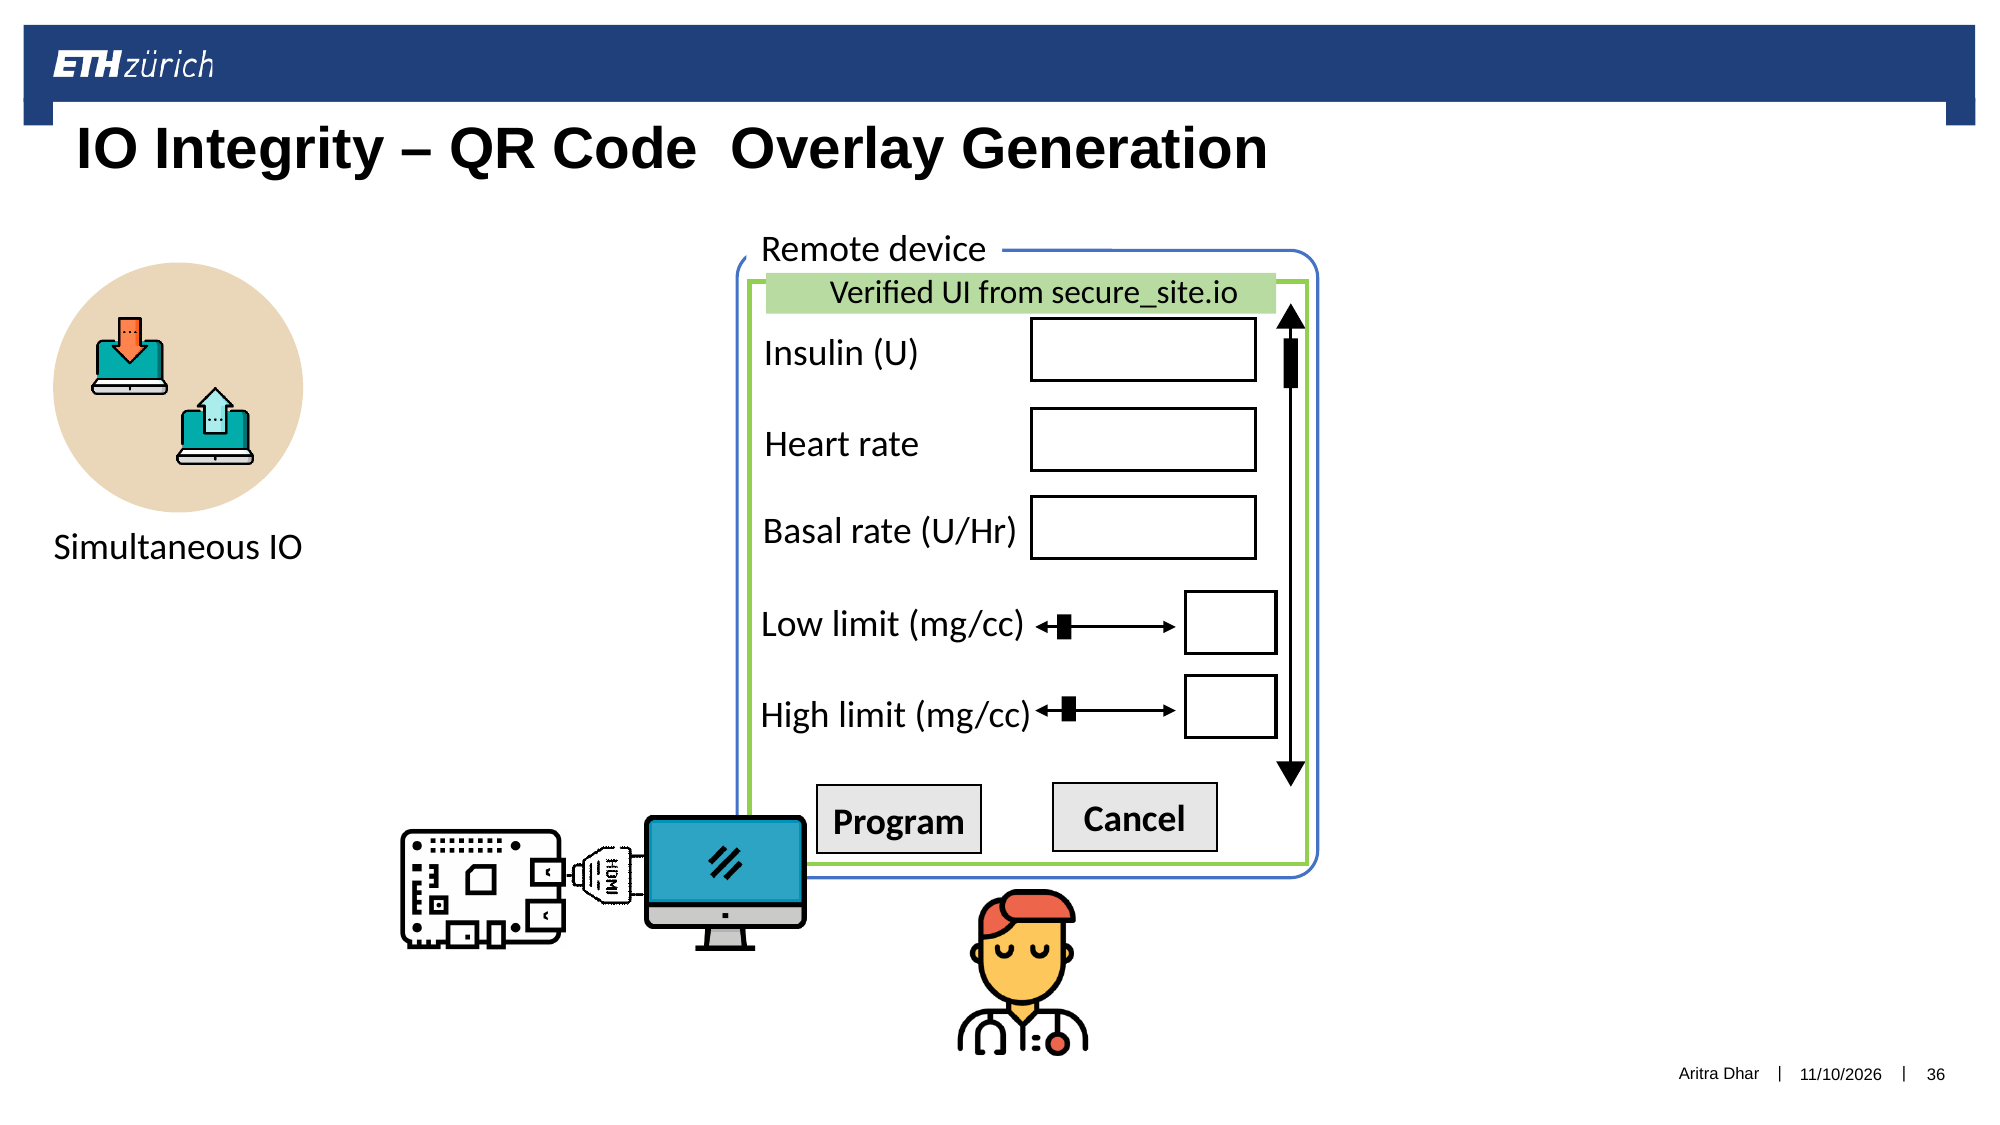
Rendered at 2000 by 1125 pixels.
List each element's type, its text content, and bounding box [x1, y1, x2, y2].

slide_number 36 [1906, 1034, 1966, 1112]
picture [399, 812, 813, 951]
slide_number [1790, 1034, 1892, 1112]
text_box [52, 262, 304, 513]
footer Aritra Dhar [999, 1034, 1760, 1111]
text_box Simultaneous IO [38, 514, 318, 575]
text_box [736, 215, 1318, 878]
picture [939, 889, 1106, 1056]
